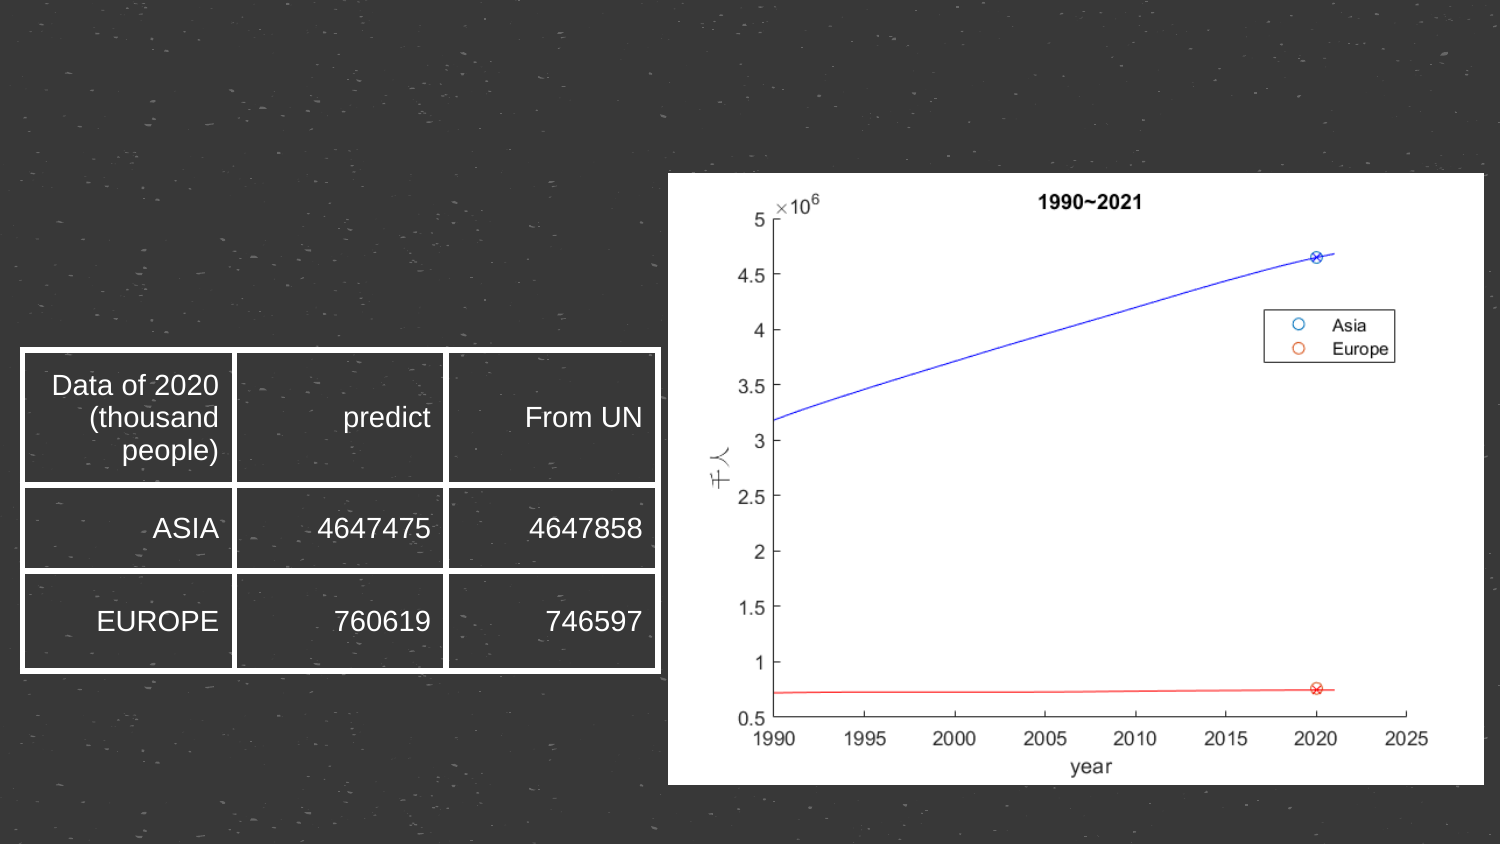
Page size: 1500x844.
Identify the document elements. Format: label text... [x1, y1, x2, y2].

picture [667, 173, 1484, 785]
table_cell 4647858 [449, 488, 655, 568]
table_header From UN [449, 353, 655, 482]
table_header predict [237, 353, 443, 482]
table_cell EUROPE [25, 574, 232, 668]
table_cell ASIA [25, 488, 232, 568]
table_cell 4647475 [237, 488, 443, 568]
table_cell 760619 [237, 574, 443, 668]
table_header Data of 2020 (thousand people) [25, 353, 232, 482]
table_cell 746597 [449, 574, 655, 668]
